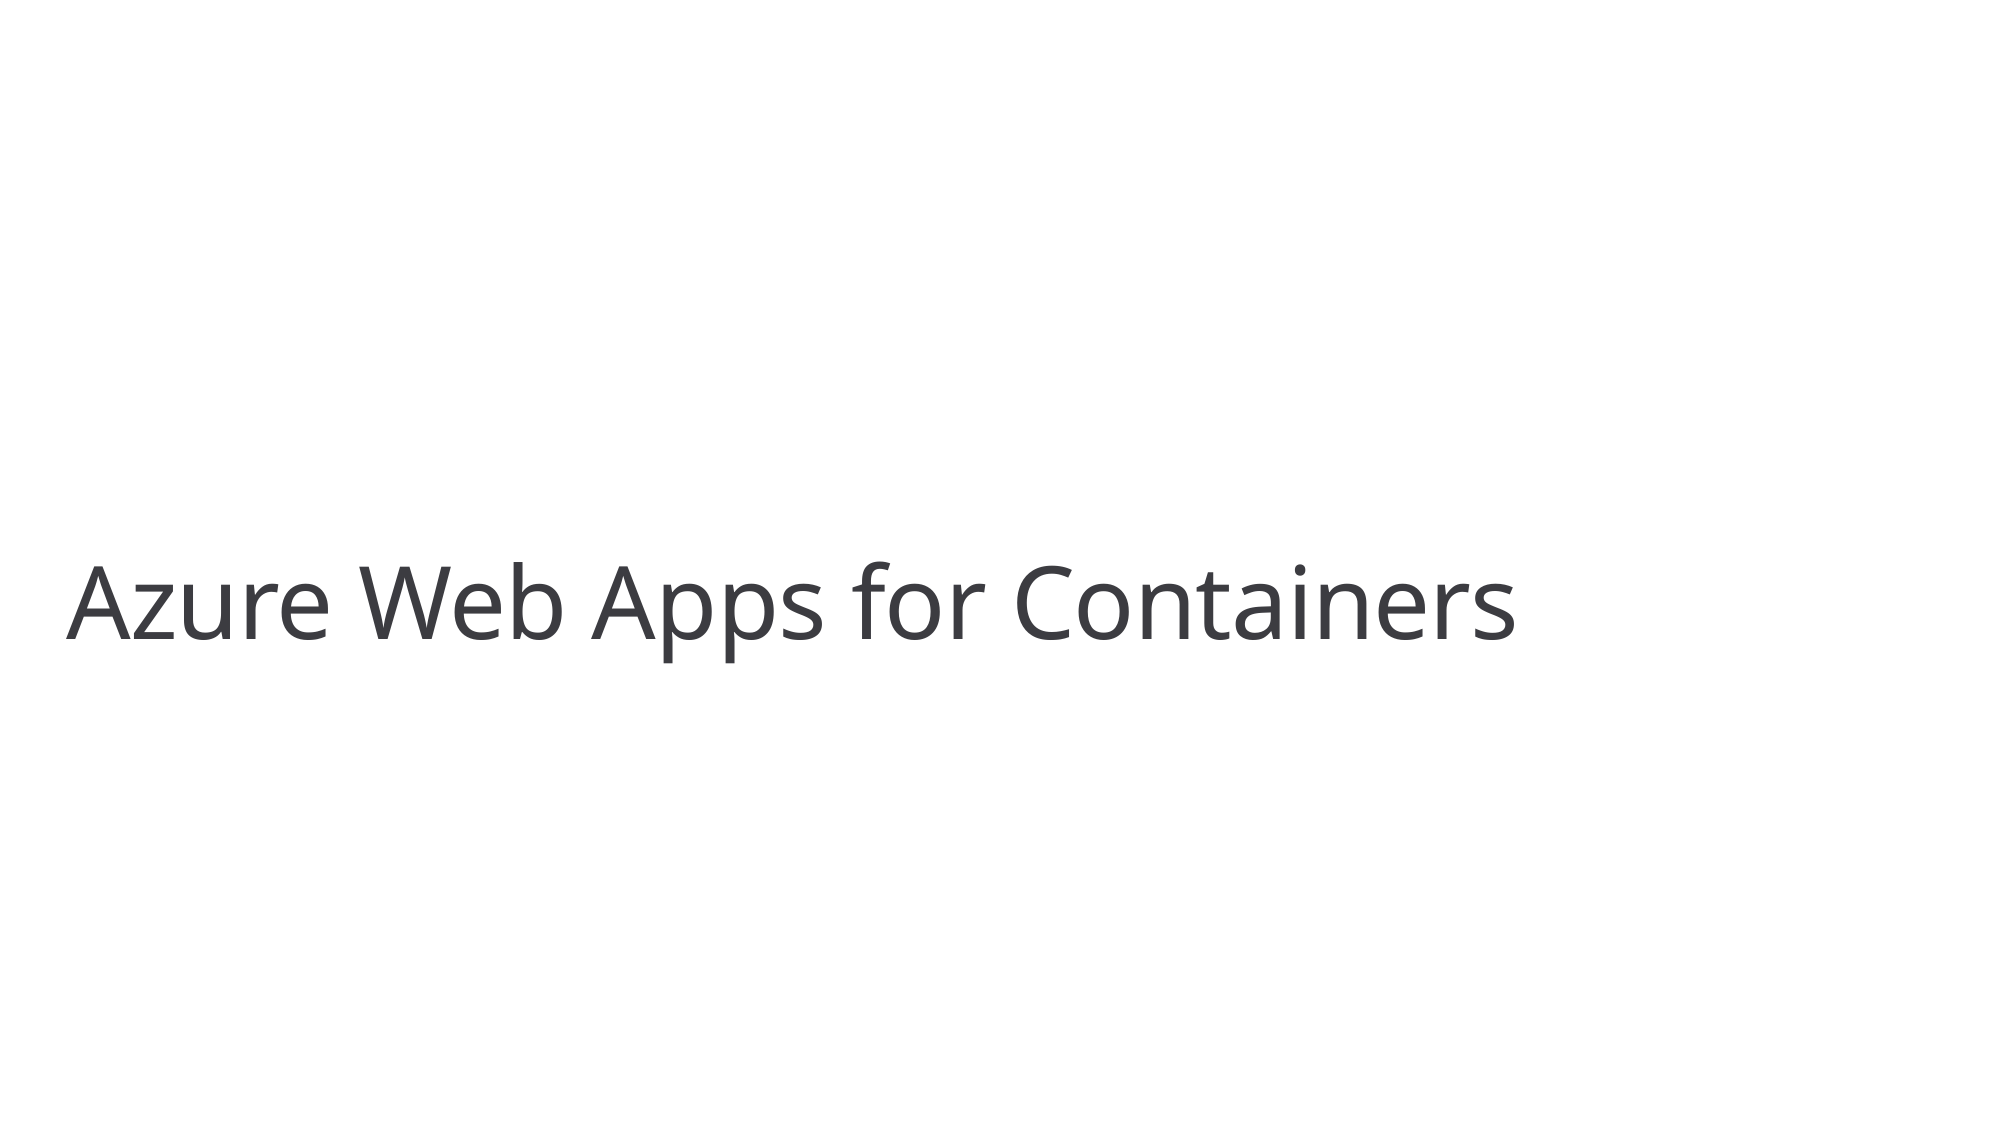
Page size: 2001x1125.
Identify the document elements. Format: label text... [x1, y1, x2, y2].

title Azure Web Apps for Containers [66, 537, 1575, 768]
